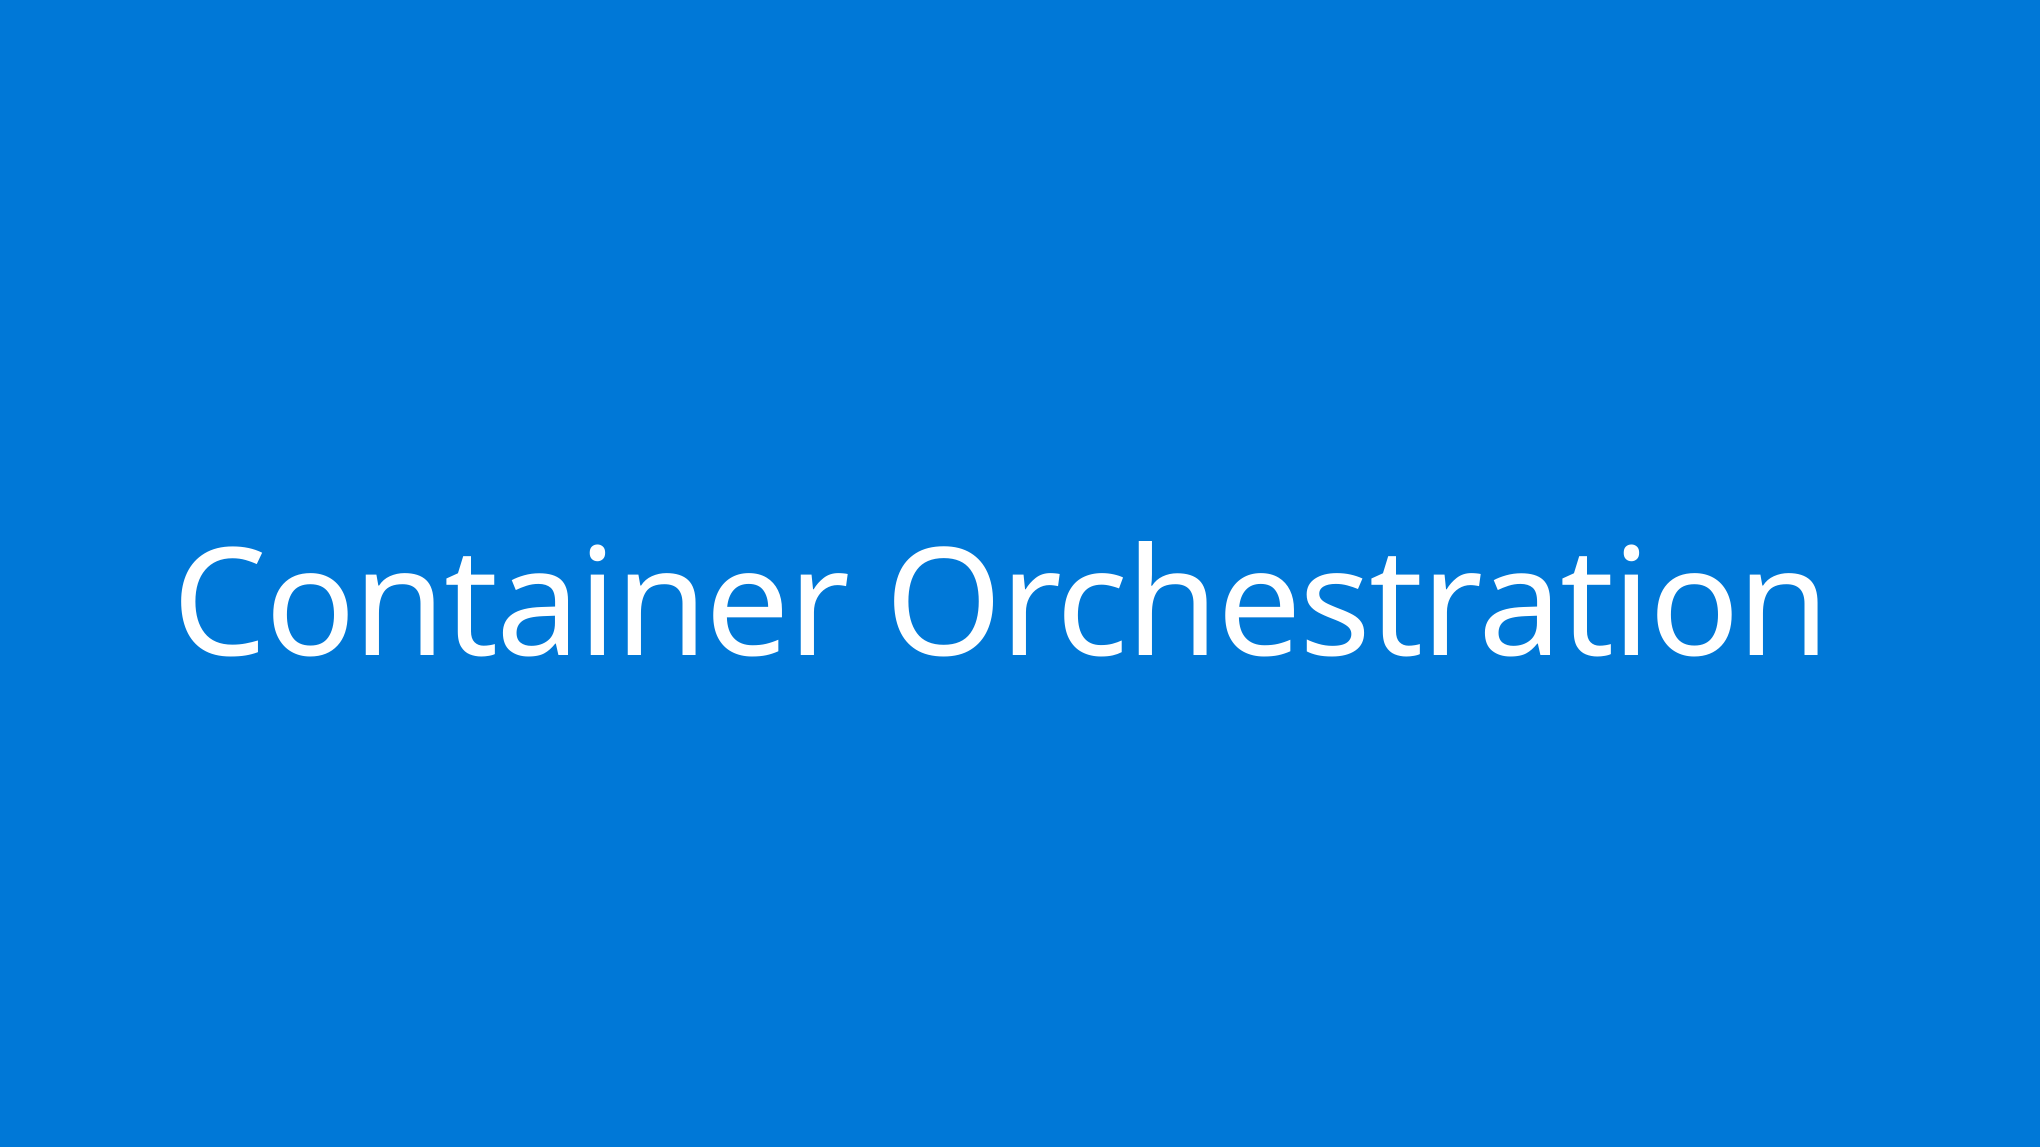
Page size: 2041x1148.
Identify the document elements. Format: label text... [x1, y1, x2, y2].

title Container Orchestration [0, 511, 2041, 706]
